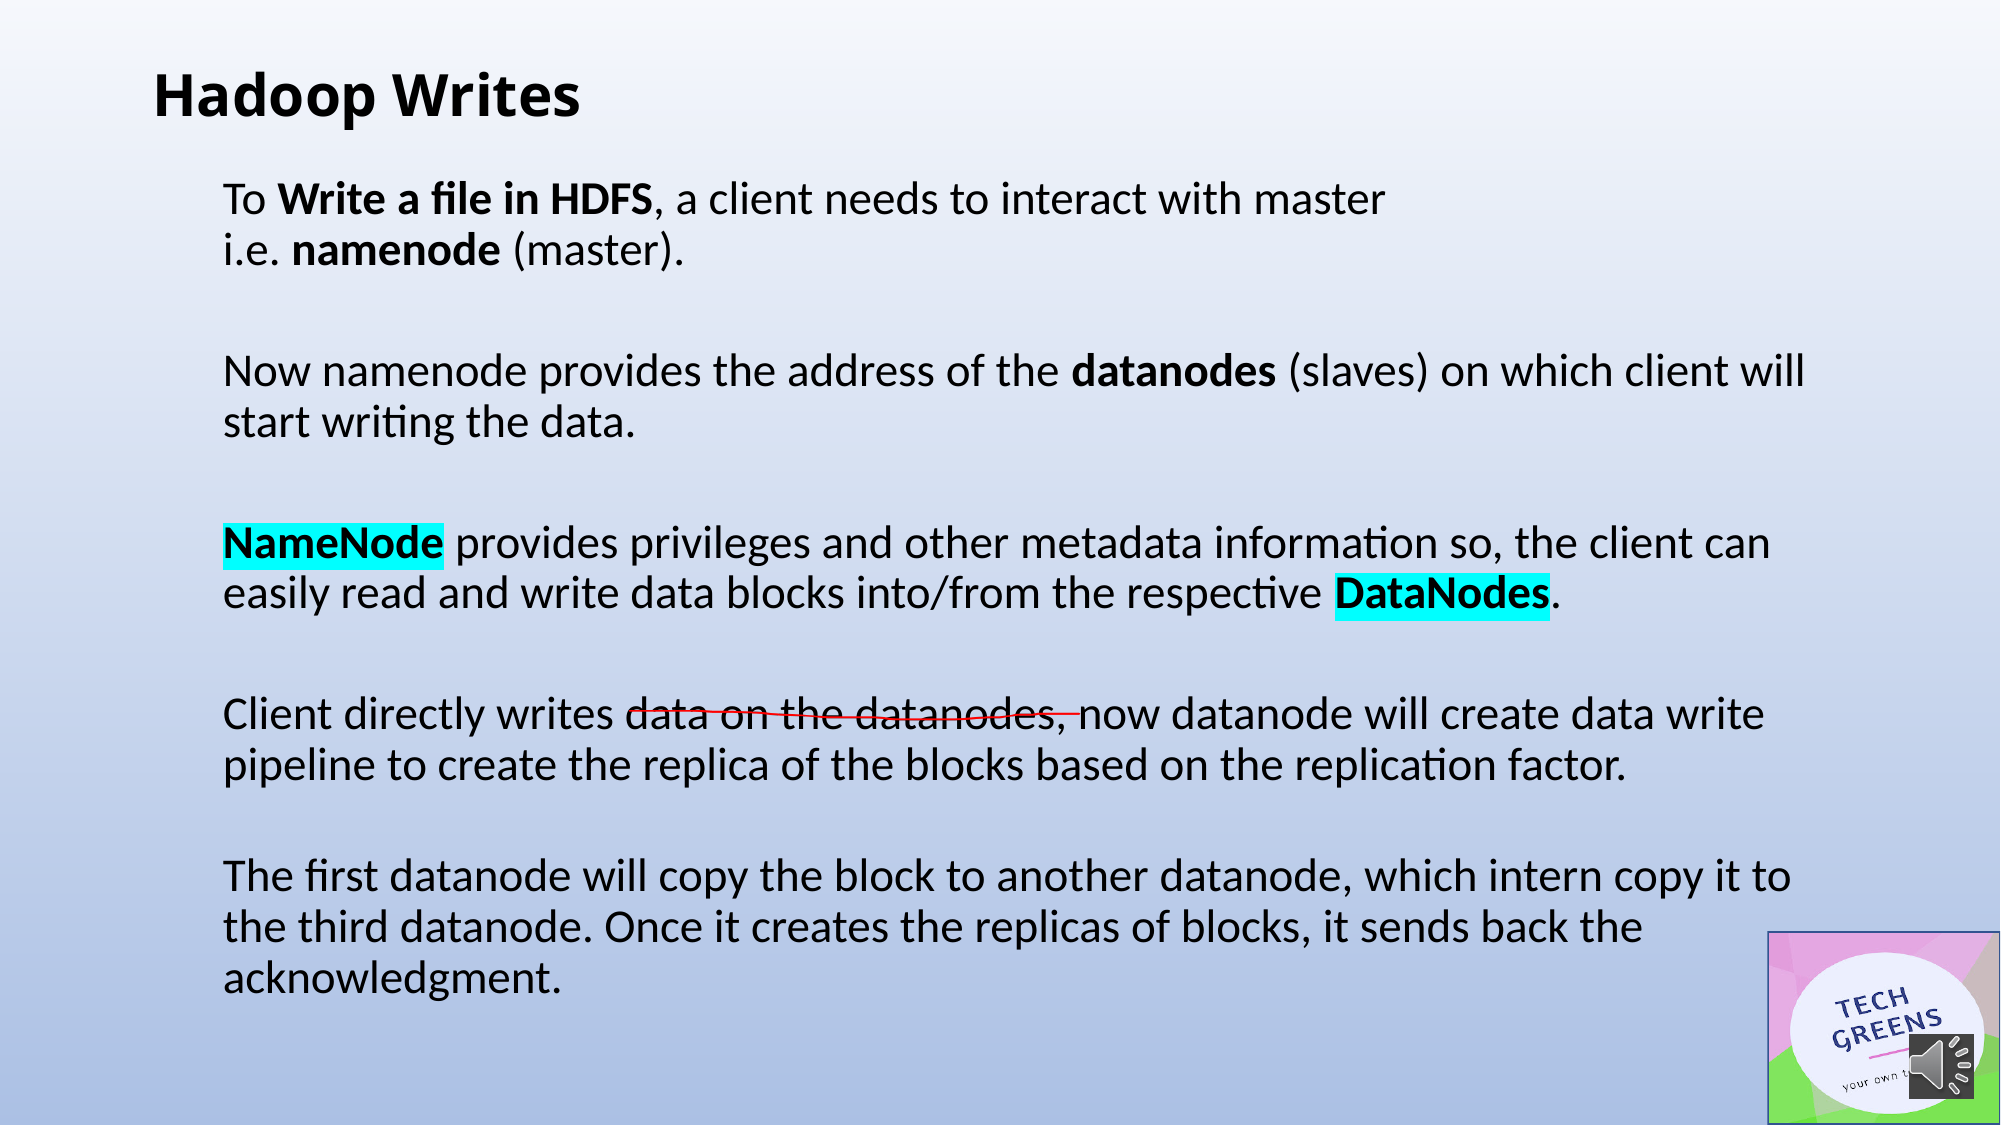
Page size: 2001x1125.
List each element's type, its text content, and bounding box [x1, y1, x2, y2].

picture [629, 710, 1090, 727]
picture [1769, 933, 1999, 1123]
title Hadoop Writes [137, 59, 1863, 135]
list To Write a file in HDFS, a client needs to interact with master i.e. namenode (master). Now namenode provides the address of the datanodes (slaves) on which client will start writing the data. NameNode provides privileges and other metadata information so, the client can easily read and write data blocks into/from the respective DataNodes. Client directly writes data on the datanodes, now datanode will create data write pipeline to create the replica of the blocks based on the replication factor. The first datanode will copy the block to another datanode, which intern copy it to the third datanode. Once it creates the replicas of blocks, it sends back the acknowledgment. [137, 166, 1863, 1014]
